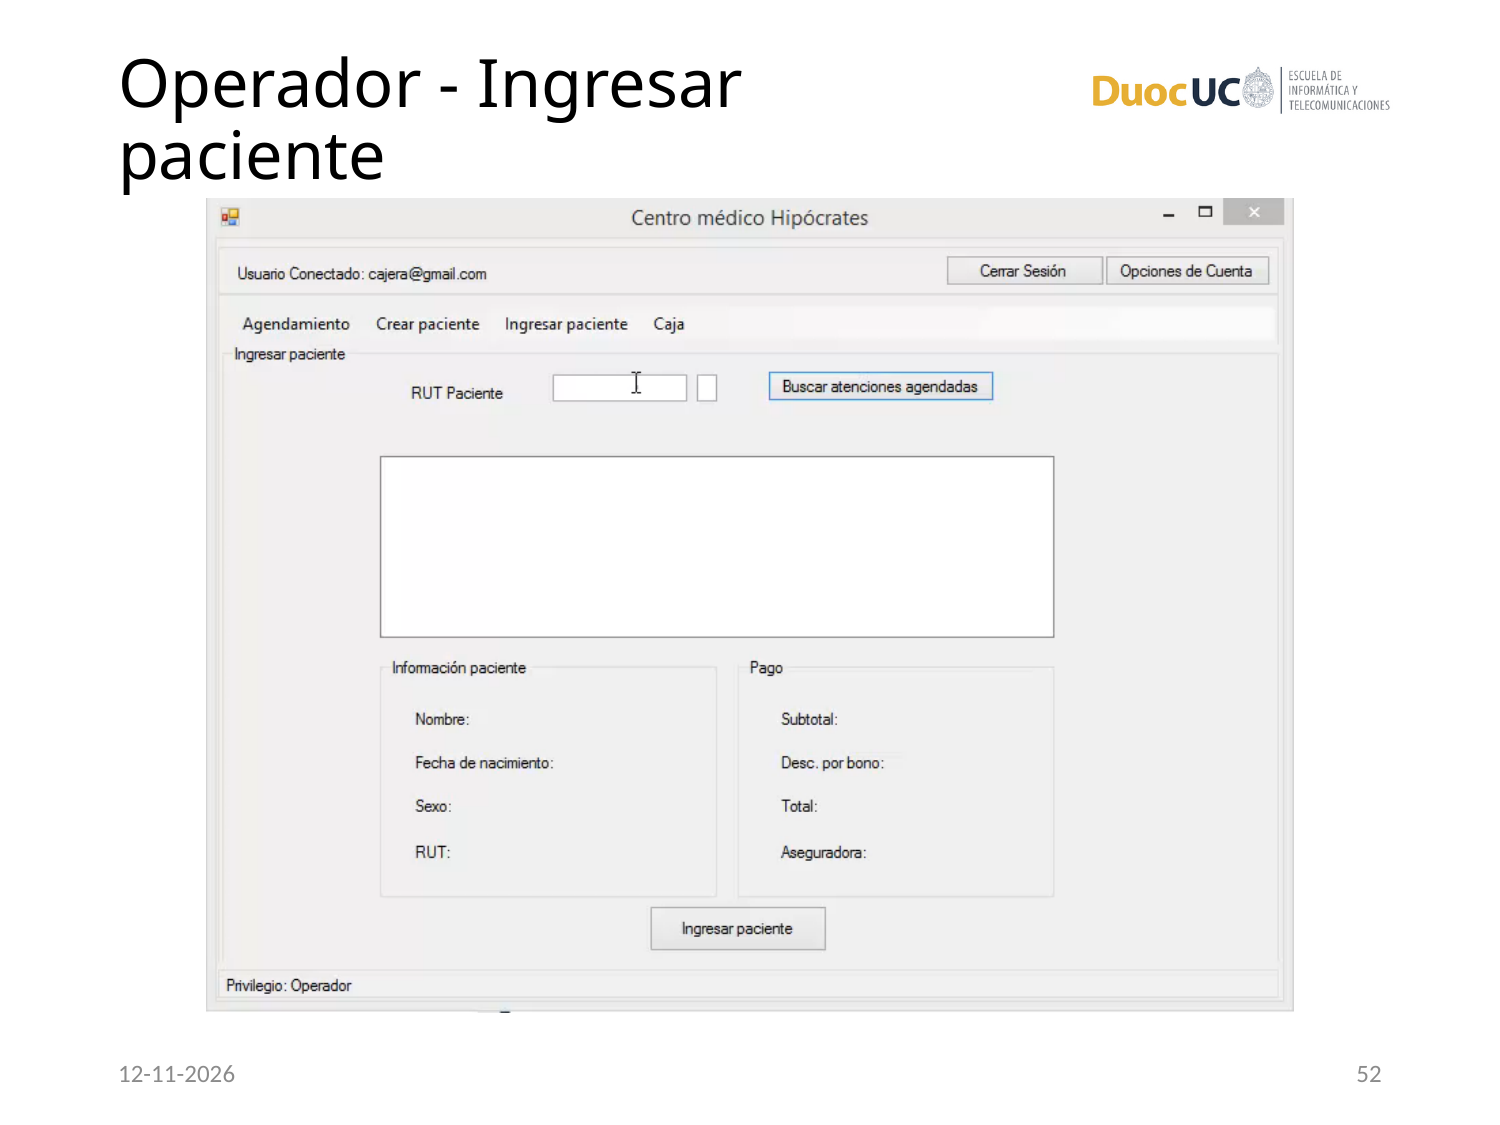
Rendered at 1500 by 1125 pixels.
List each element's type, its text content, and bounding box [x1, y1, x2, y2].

slide_number 52 [1059, 1042, 1397, 1103]
picture [1085, 59, 1397, 118]
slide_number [103, 1042, 441, 1103]
title Operador - Ingresar paciente [103, 59, 959, 185]
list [206, 197, 1294, 1014]
